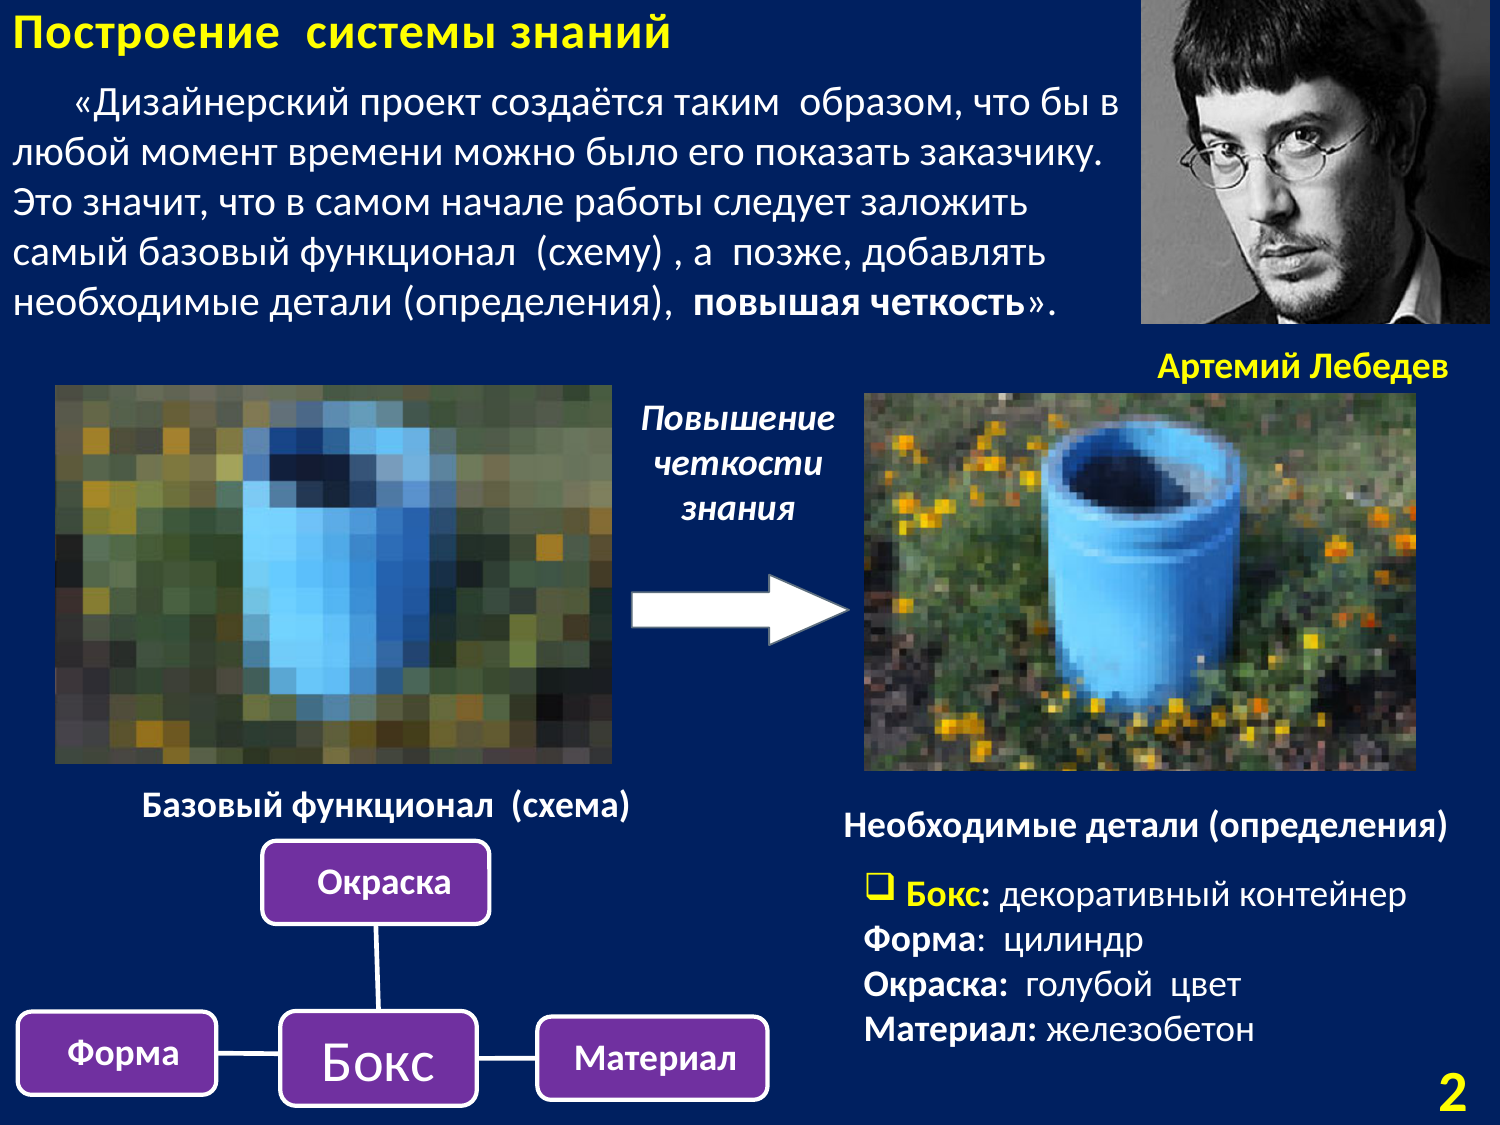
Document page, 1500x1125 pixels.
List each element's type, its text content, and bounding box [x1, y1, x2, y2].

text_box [537, 1016, 768, 1101]
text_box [280, 1010, 509, 1107]
text_box Необходимые детали (определения) [828, 792, 1473, 853]
text_box [630, 573, 850, 646]
picture [54, 385, 612, 765]
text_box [375, 937, 379, 1012]
text_box Артемий Лебедев [1142, 337, 1465, 394]
text_box Базовый функционал (схема) [127, 772, 655, 833]
title Построение системы знаний [0, 1, 703, 66]
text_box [262, 840, 490, 925]
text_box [17, 1011, 217, 1096]
text_box «Дизайнерский проект создаётся таким образом, что бы в любой момент времени можно было его показать заказчику. Это значит, что в самом начале работы следует заложить самый базовый функционал (схему) , а позже, добавлять необходимые детали (определения), повышая четкость». [0, 66, 1135, 332]
picture [864, 393, 1417, 771]
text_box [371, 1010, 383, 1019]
text_box Повышение четкости знания [612, 385, 866, 535]
picture [1140, 0, 1490, 324]
text_box 2 [1384, 1057, 1483, 1118]
text_box Бокс: декоративный контейнер Форма: цилиндр Окраска: голубой цвет Материал: железобетон [848, 861, 1433, 1057]
